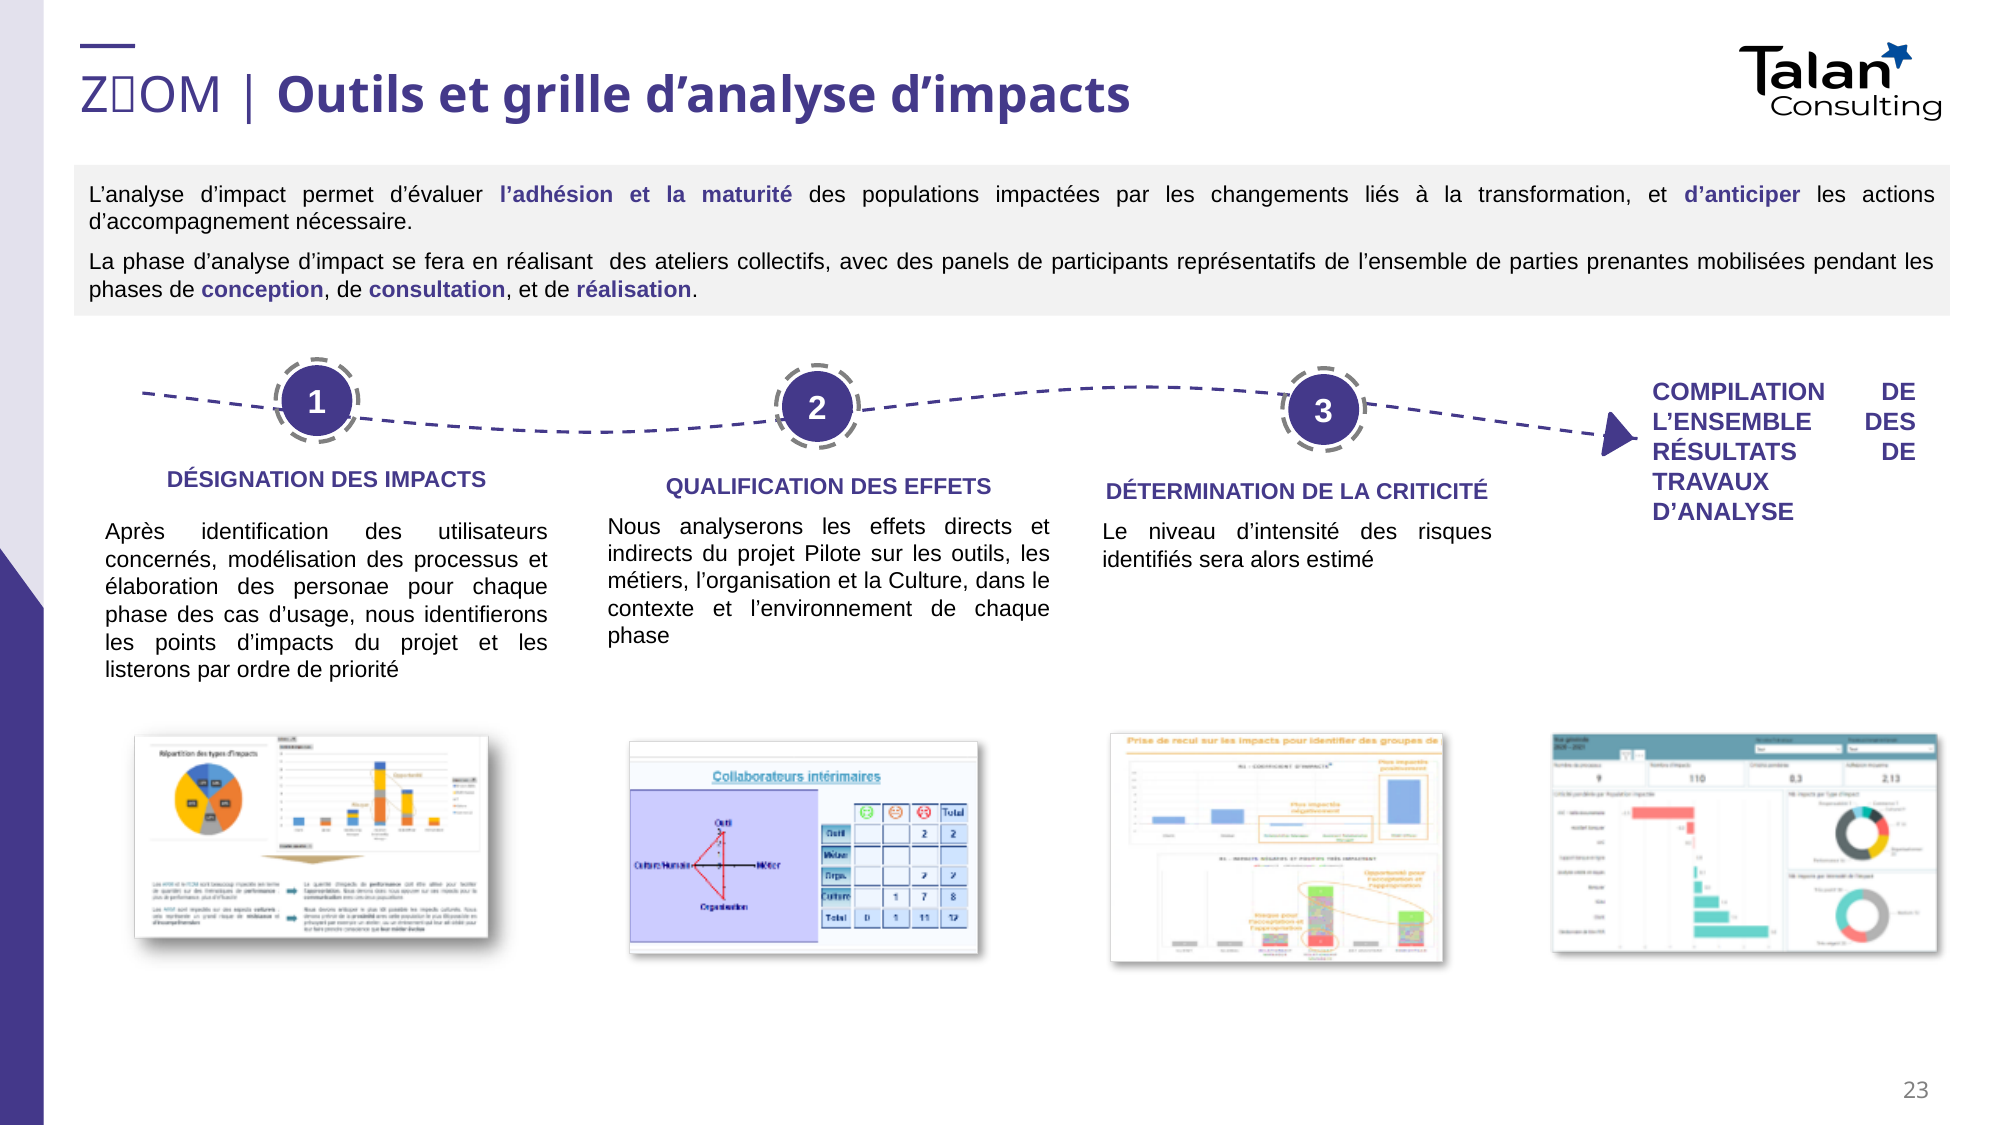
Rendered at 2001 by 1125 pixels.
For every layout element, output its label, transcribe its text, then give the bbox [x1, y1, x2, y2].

text_box [363, 399, 770, 433]
title Z🔎OM | Outils et grille d’analyse d’impacts [65, 47, 1753, 115]
text_box Détermination de la criticité Le niveau d’intensité des risques identifiés sera alors estimé [1087, 469, 1507, 579]
text_box Désignation des impacts Après identification des utilisateurs concernés, modélisation des processus et élaboration des personae pour chaque phase des cas d’usage, nous identifierons les points d’impacts du projet et les listerons par ordre de priorité [90, 457, 563, 690]
text_box [1601, 411, 1634, 457]
text_box [1370, 404, 1604, 438]
picture [629, 740, 979, 954]
text_box [864, 387, 1277, 428]
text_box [775, 364, 859, 449]
text_box QUALIFICATION DES EFFETS Nous analyserons les effets directs et indirects du projet Pilote sur les outils, les métiers, l’organisation et la Culture, dans le contexte et l’environnement de chaque phase [592, 463, 1066, 656]
picture [1723, 28, 1957, 135]
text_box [1282, 367, 1366, 452]
picture [115, 716, 527, 979]
text_box [142, 393, 270, 409]
picture [1548, 730, 1951, 965]
text_box compilation de l’ensemble des résultats de travaux d’analyse [1637, 368, 1932, 533]
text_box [275, 358, 359, 443]
text_box L’analyse d’impact permet d’évaluer l’adhésion et la maturité des populations impactées par les changements liés à la transformation, et d’anticiper les actions d’accompagnement nécessaire. La phase d’analyse d’impact se fera en réalisant des ateliers collectifs, avec des panels de participants représentatifs de l’ensemble de parties prenantes mobilisées pendant les phases de conception, de consultation, et de réalisation. [72, 163, 1952, 318]
picture [1110, 732, 1444, 962]
